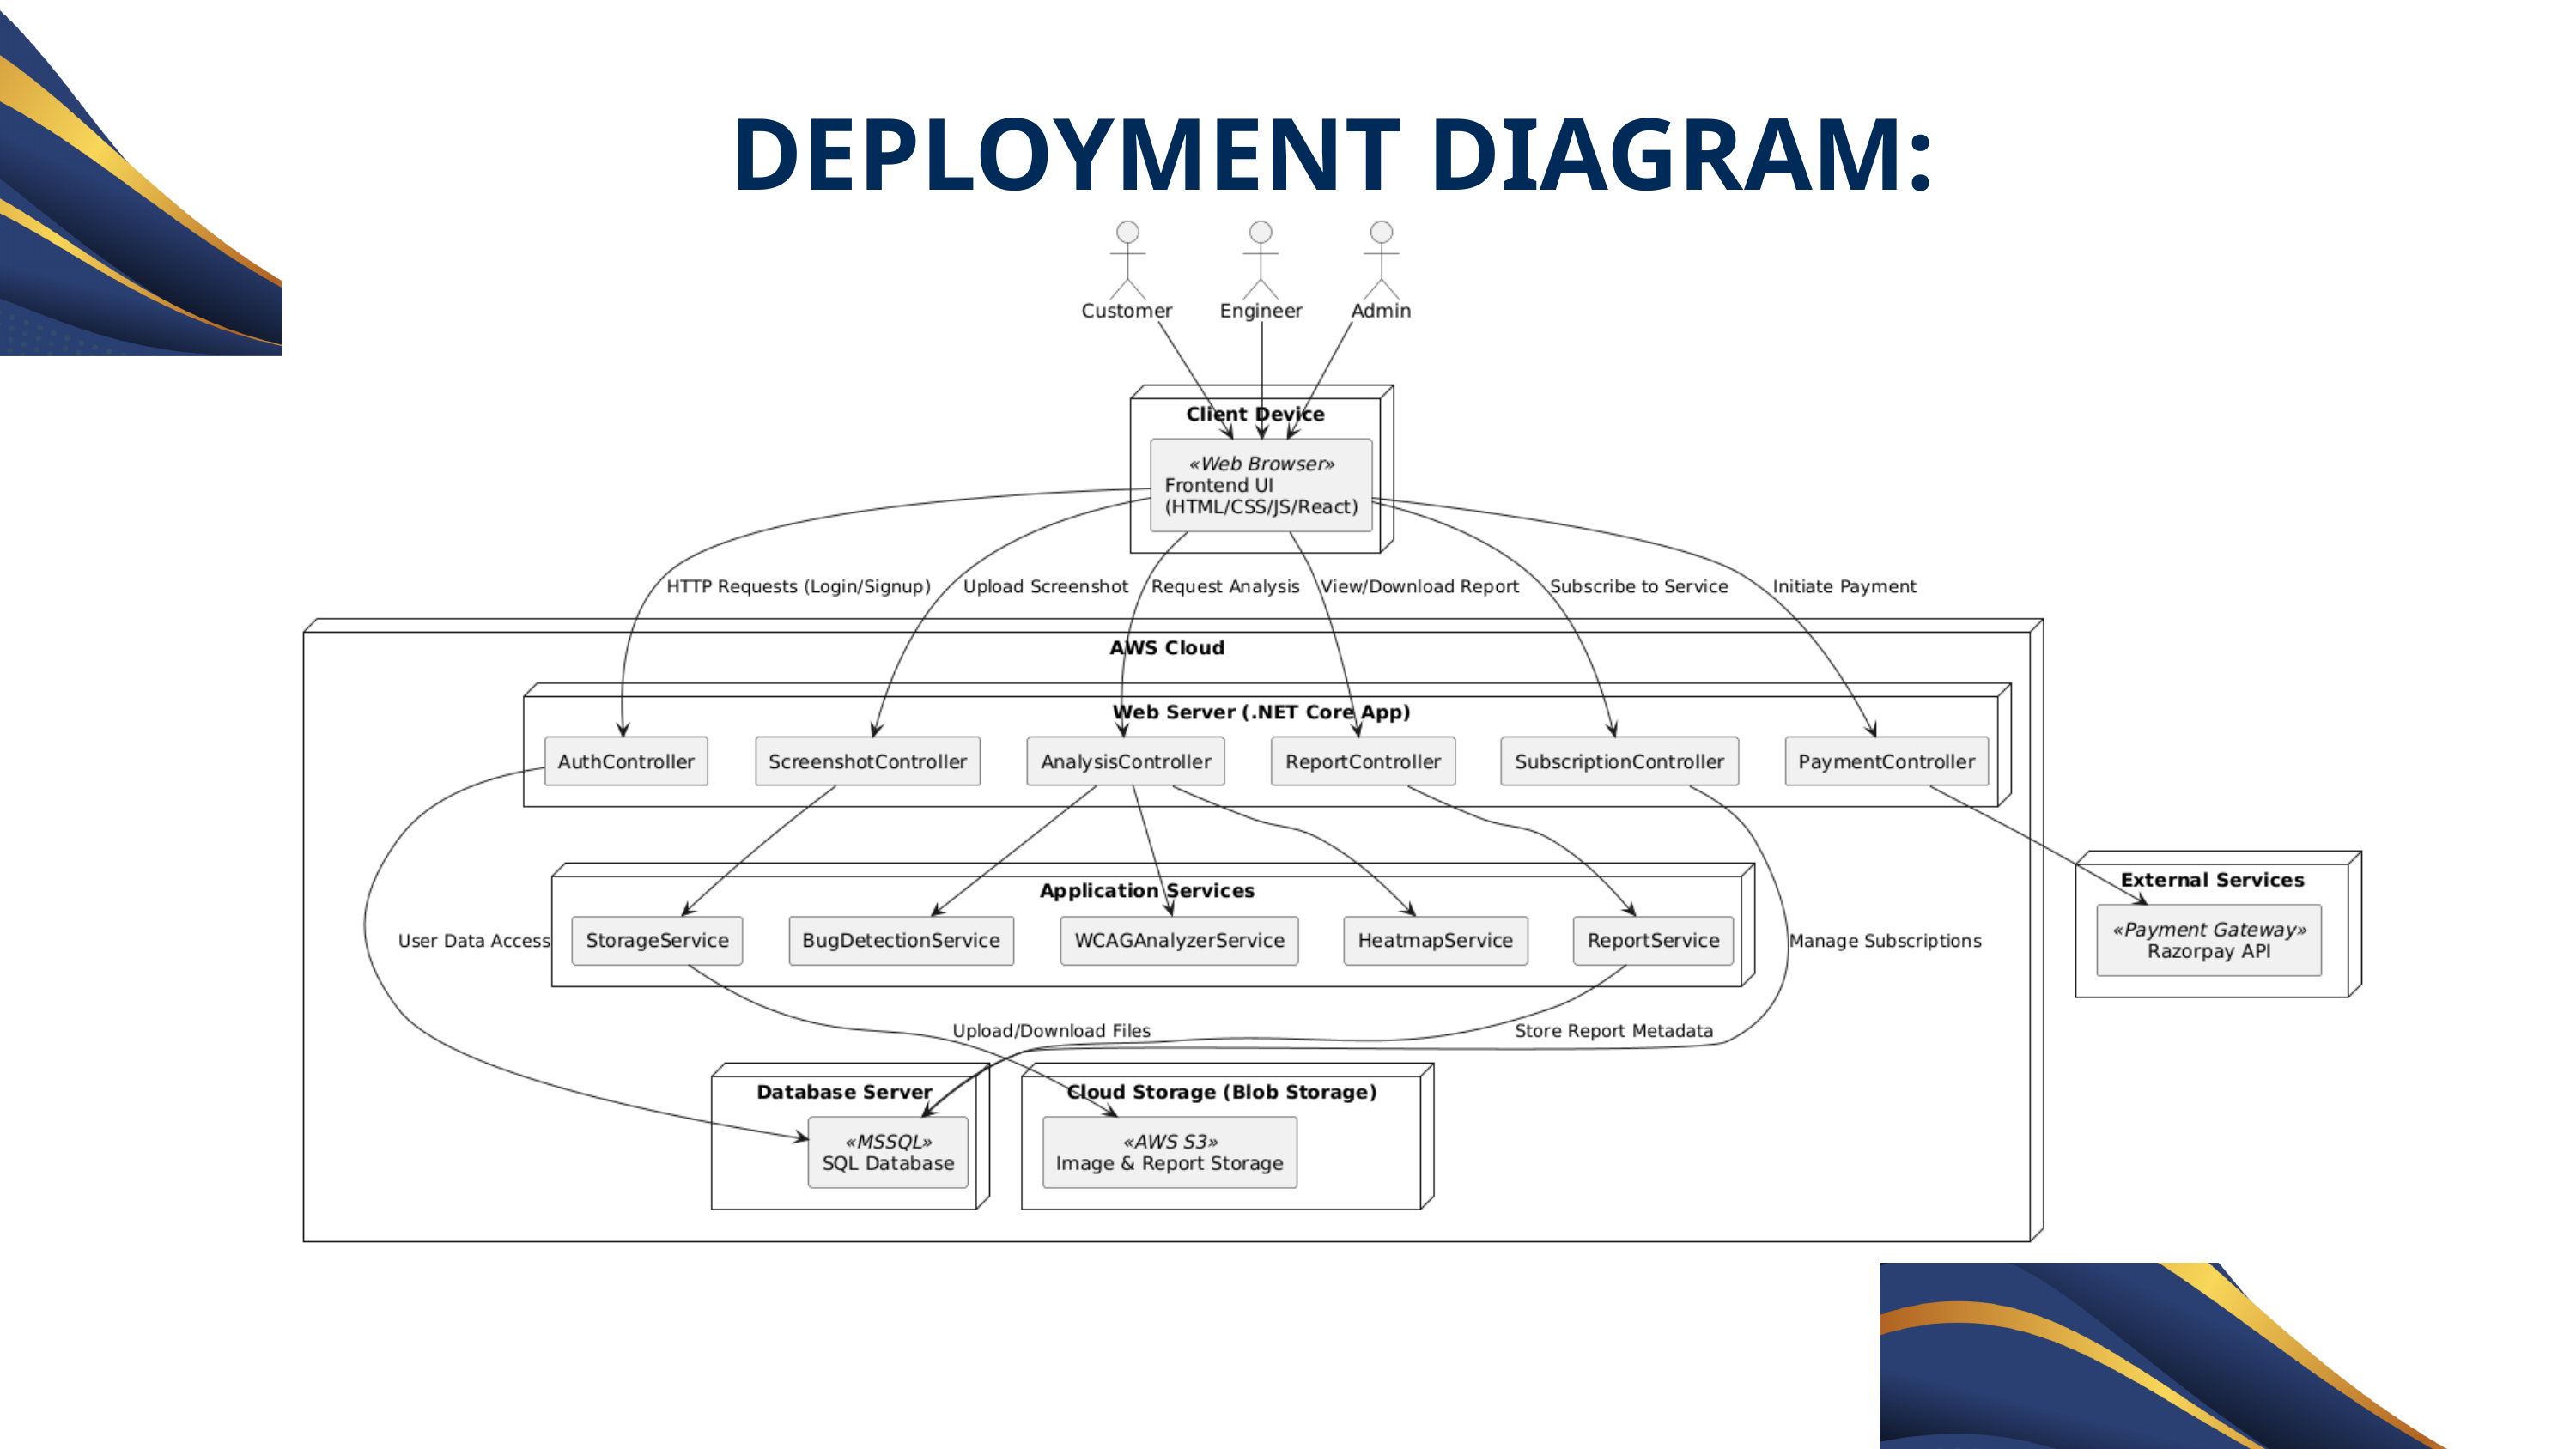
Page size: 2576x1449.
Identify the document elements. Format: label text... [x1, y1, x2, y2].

text_box [1879, 985, 2576, 1449]
picture [282, 213, 2383, 1263]
text_box [0, 0, 552, 370]
text_box DEPLOYMENT DIAGRAM: [692, 70, 1972, 210]
